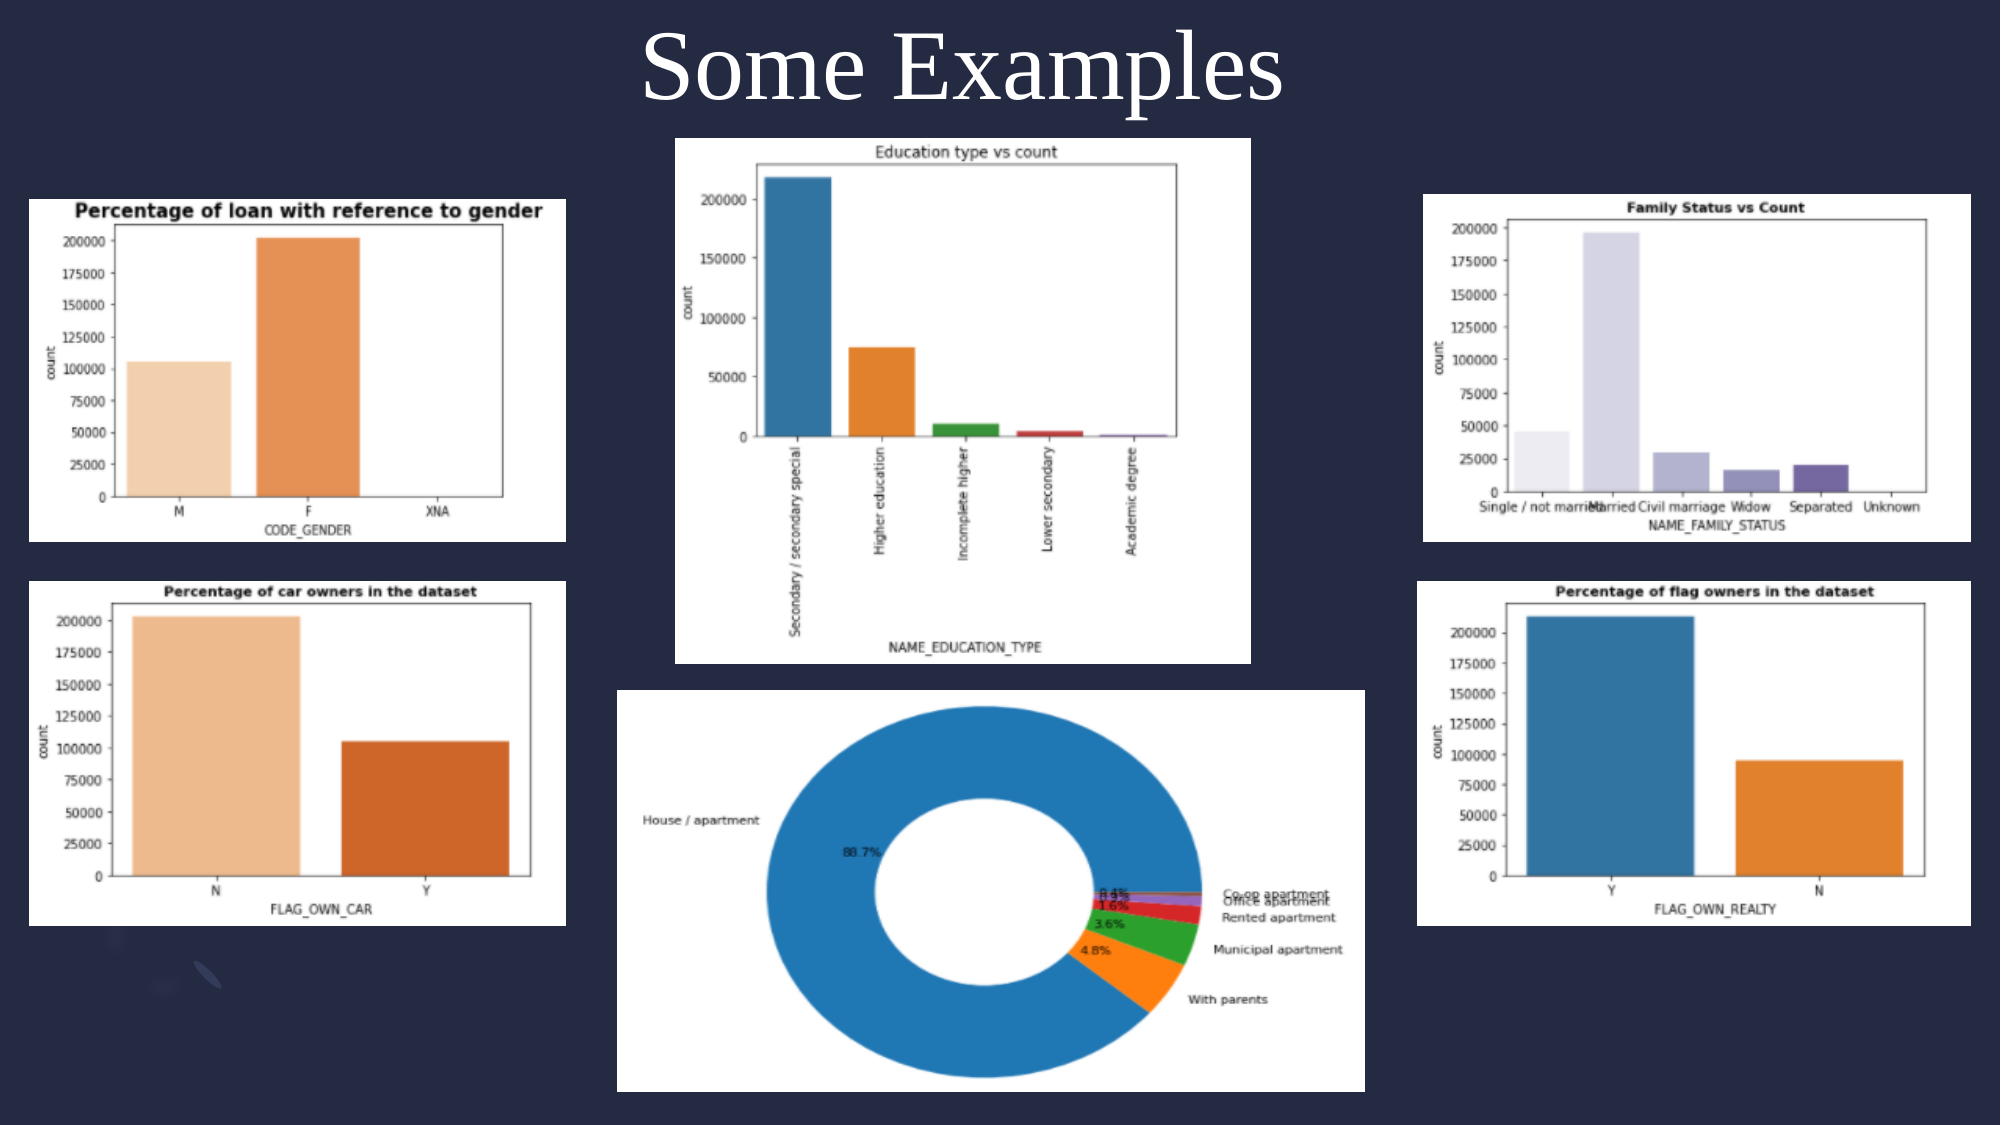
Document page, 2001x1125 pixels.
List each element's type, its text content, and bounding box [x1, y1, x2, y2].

picture [29, 581, 566, 926]
picture [1423, 194, 1971, 542]
title Some Examples [53, 0, 1873, 219]
picture [675, 138, 1251, 664]
picture [617, 690, 1365, 1092]
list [29, 199, 566, 542]
picture [1417, 581, 1971, 926]
